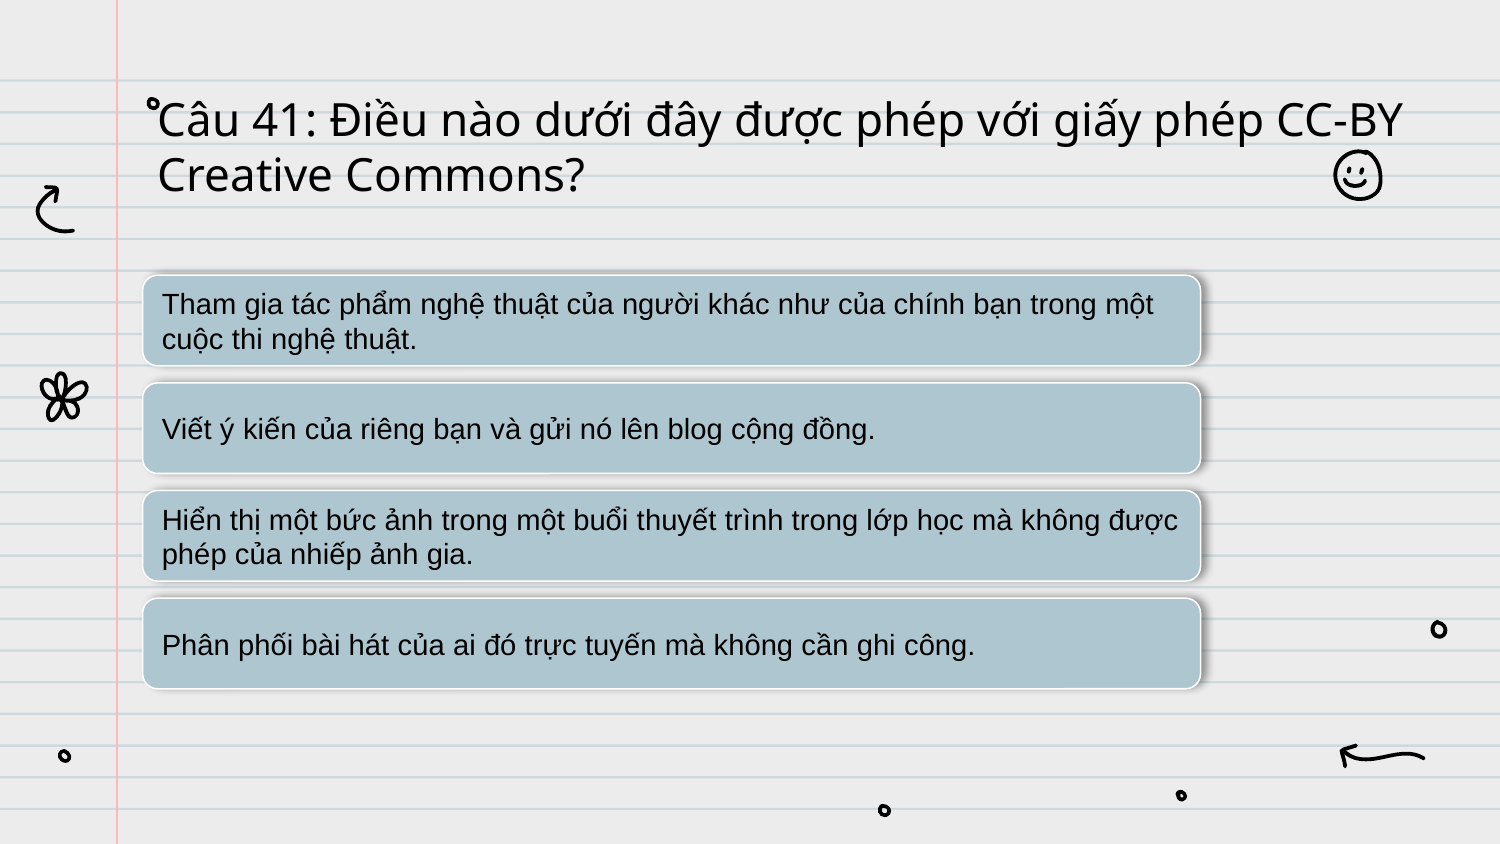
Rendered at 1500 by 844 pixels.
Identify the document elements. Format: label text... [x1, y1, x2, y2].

text_box Tham gia tác phẩm nghệ thuật của người khác như của chính bạn trong một cuộc thi nghệ thuật. [142, 275, 1201, 366]
text_box Hiển thị một bức ảnh trong một buổi thuyết trình trong lớp học mà không được phép của nhiếp ảnh gia. [142, 490, 1201, 582]
text_box Viết ý kiến của riêng bạn và gửi nó lên blog cộng đồng. [142, 382, 1201, 474]
title Câu 41: Điều nào dưới đây được phép với giấy phép CC-BY Creative Commons? [142, 42, 1477, 248]
text_box Phân phối bài hát của ai đó trực tuyến mà không cần ghi công. [142, 598, 1201, 689]
